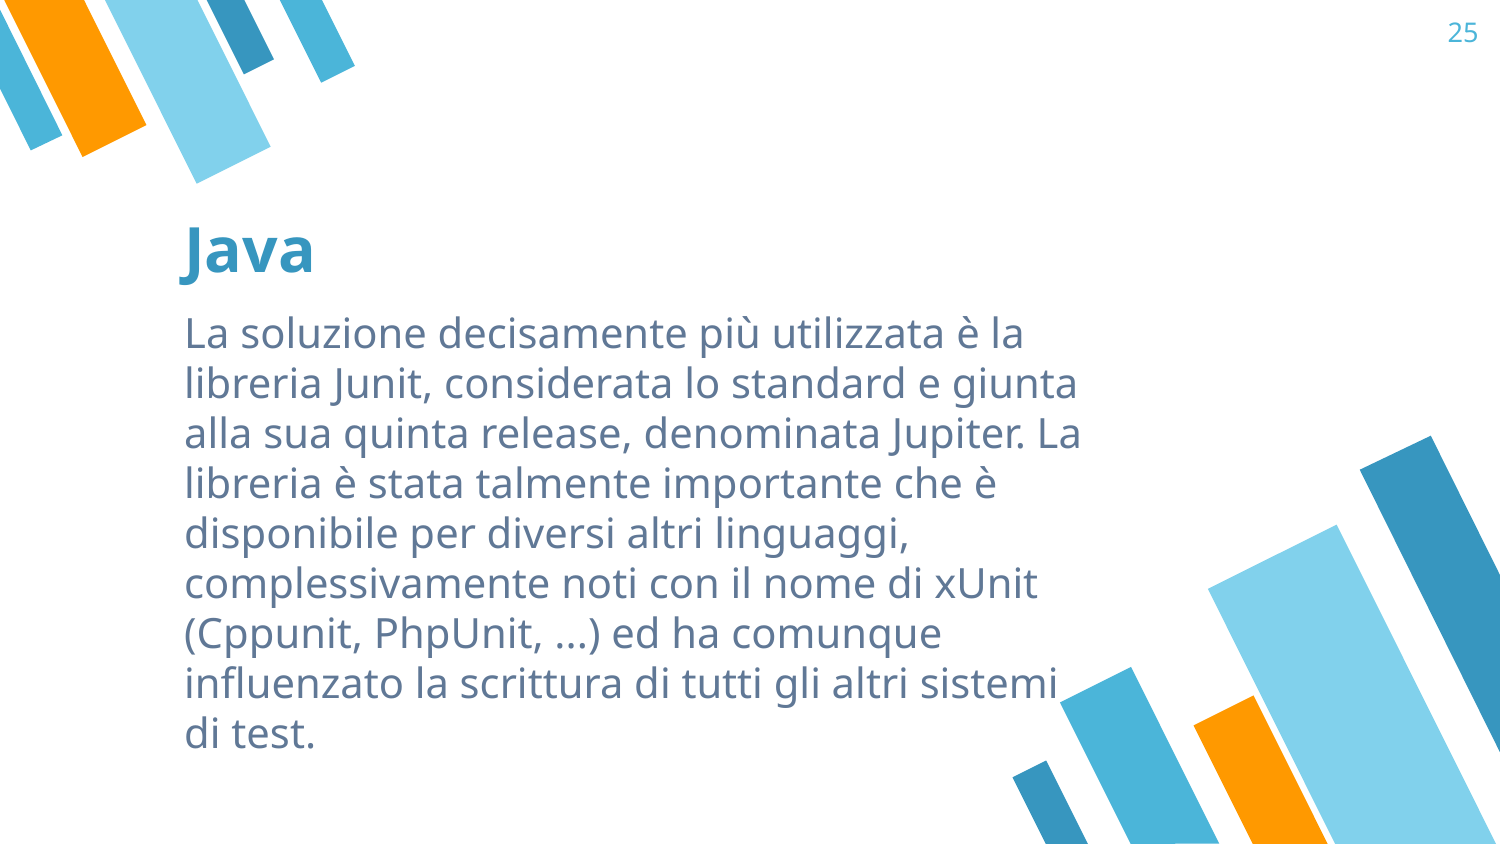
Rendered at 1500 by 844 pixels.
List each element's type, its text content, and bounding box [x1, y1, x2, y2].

list La soluzione decisamente più utilizzata è la libreria Junit, considerata lo standard e giunta alla sua quinta release, denominata Jupiter. La libreria è stata talmente importante che è disponibile per diversi altri linguaggi, complessivamente noti con il nome di xUnit (Cppunit, PhpUnit, ...) ed ha comunque influenzato la scrittura di tutti gli altri sistemi di test. [169, 301, 1115, 706]
title Java [169, 188, 1115, 301]
slide_number ‹#› [1403, 0, 1494, 65]
